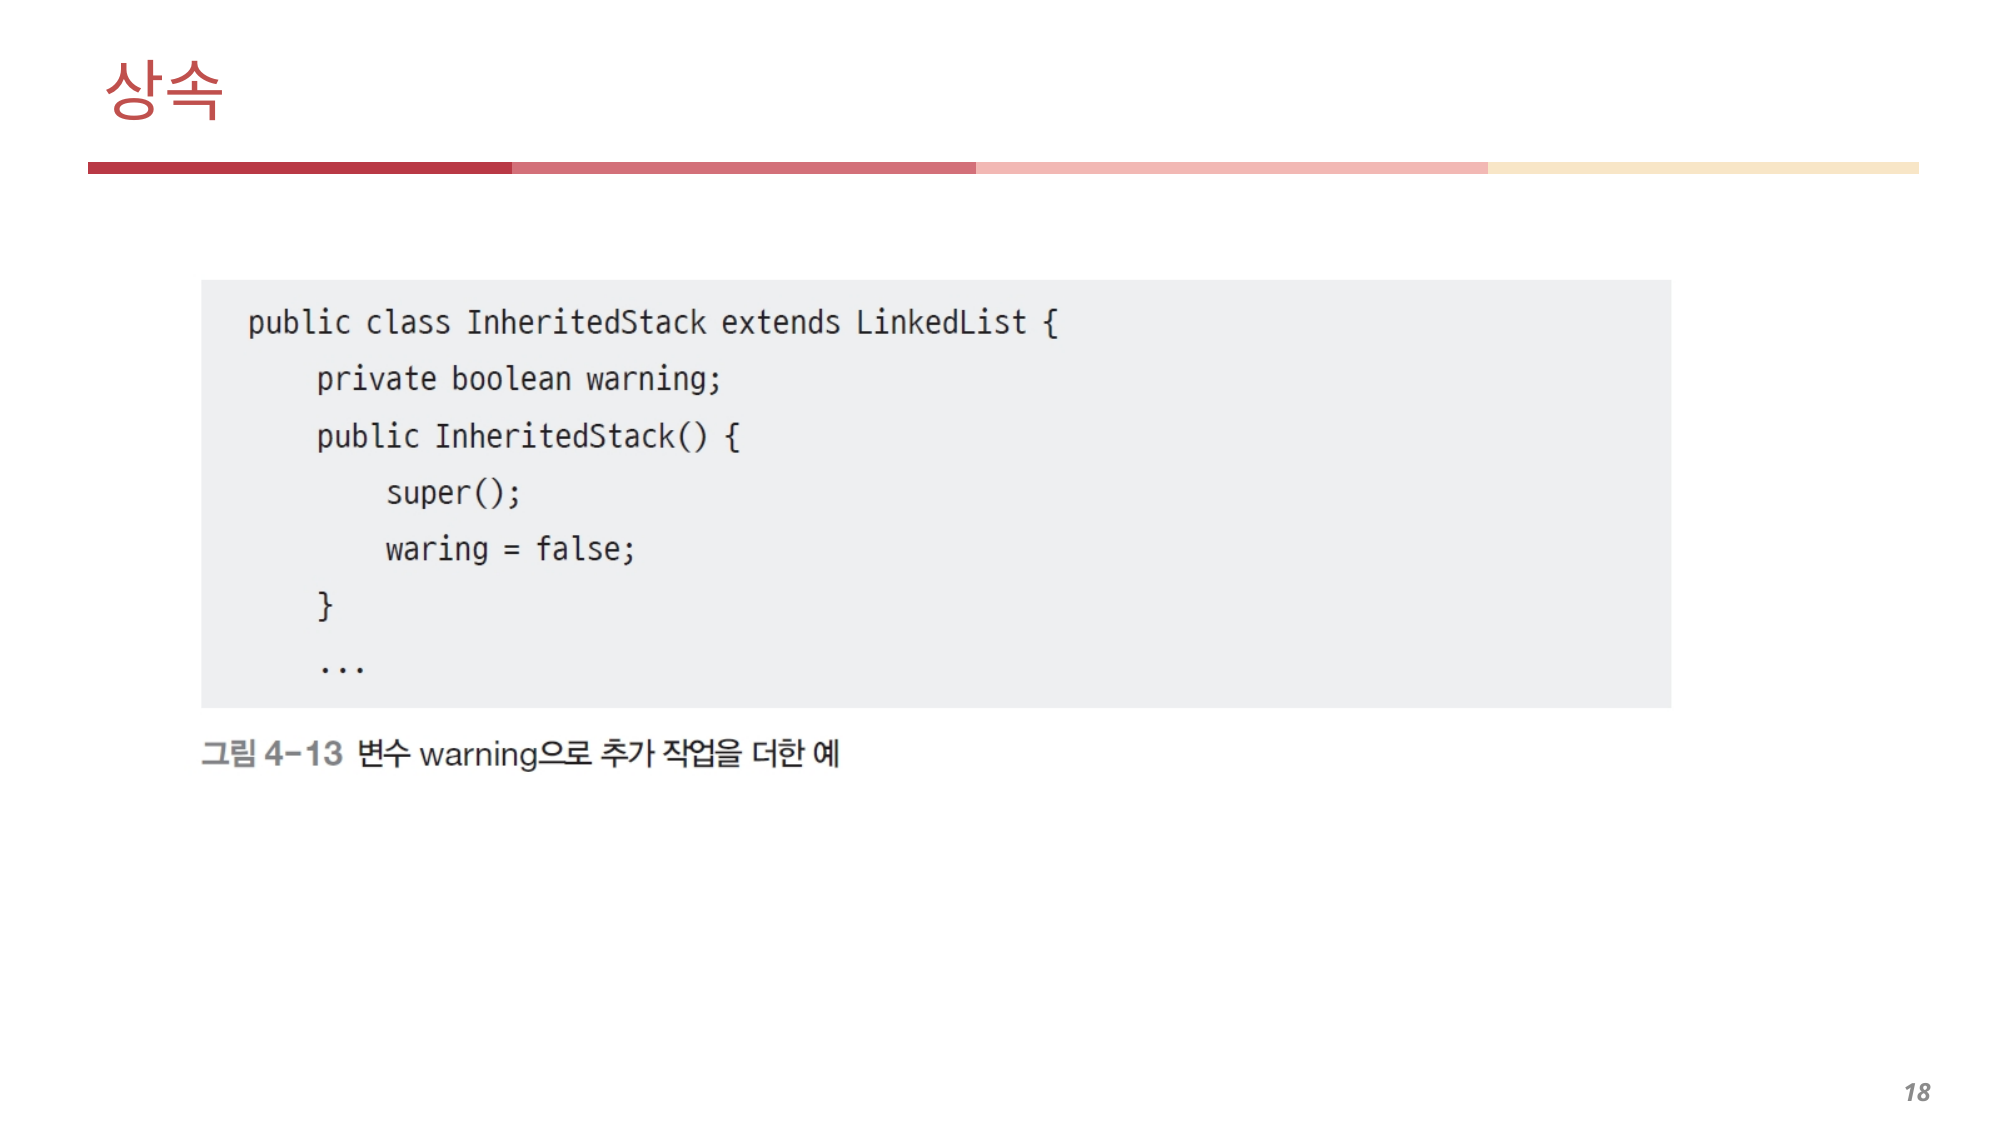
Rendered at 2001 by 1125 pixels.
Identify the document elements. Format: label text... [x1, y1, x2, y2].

title 상속 [88, 37, 1920, 140]
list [184, 255, 1684, 782]
